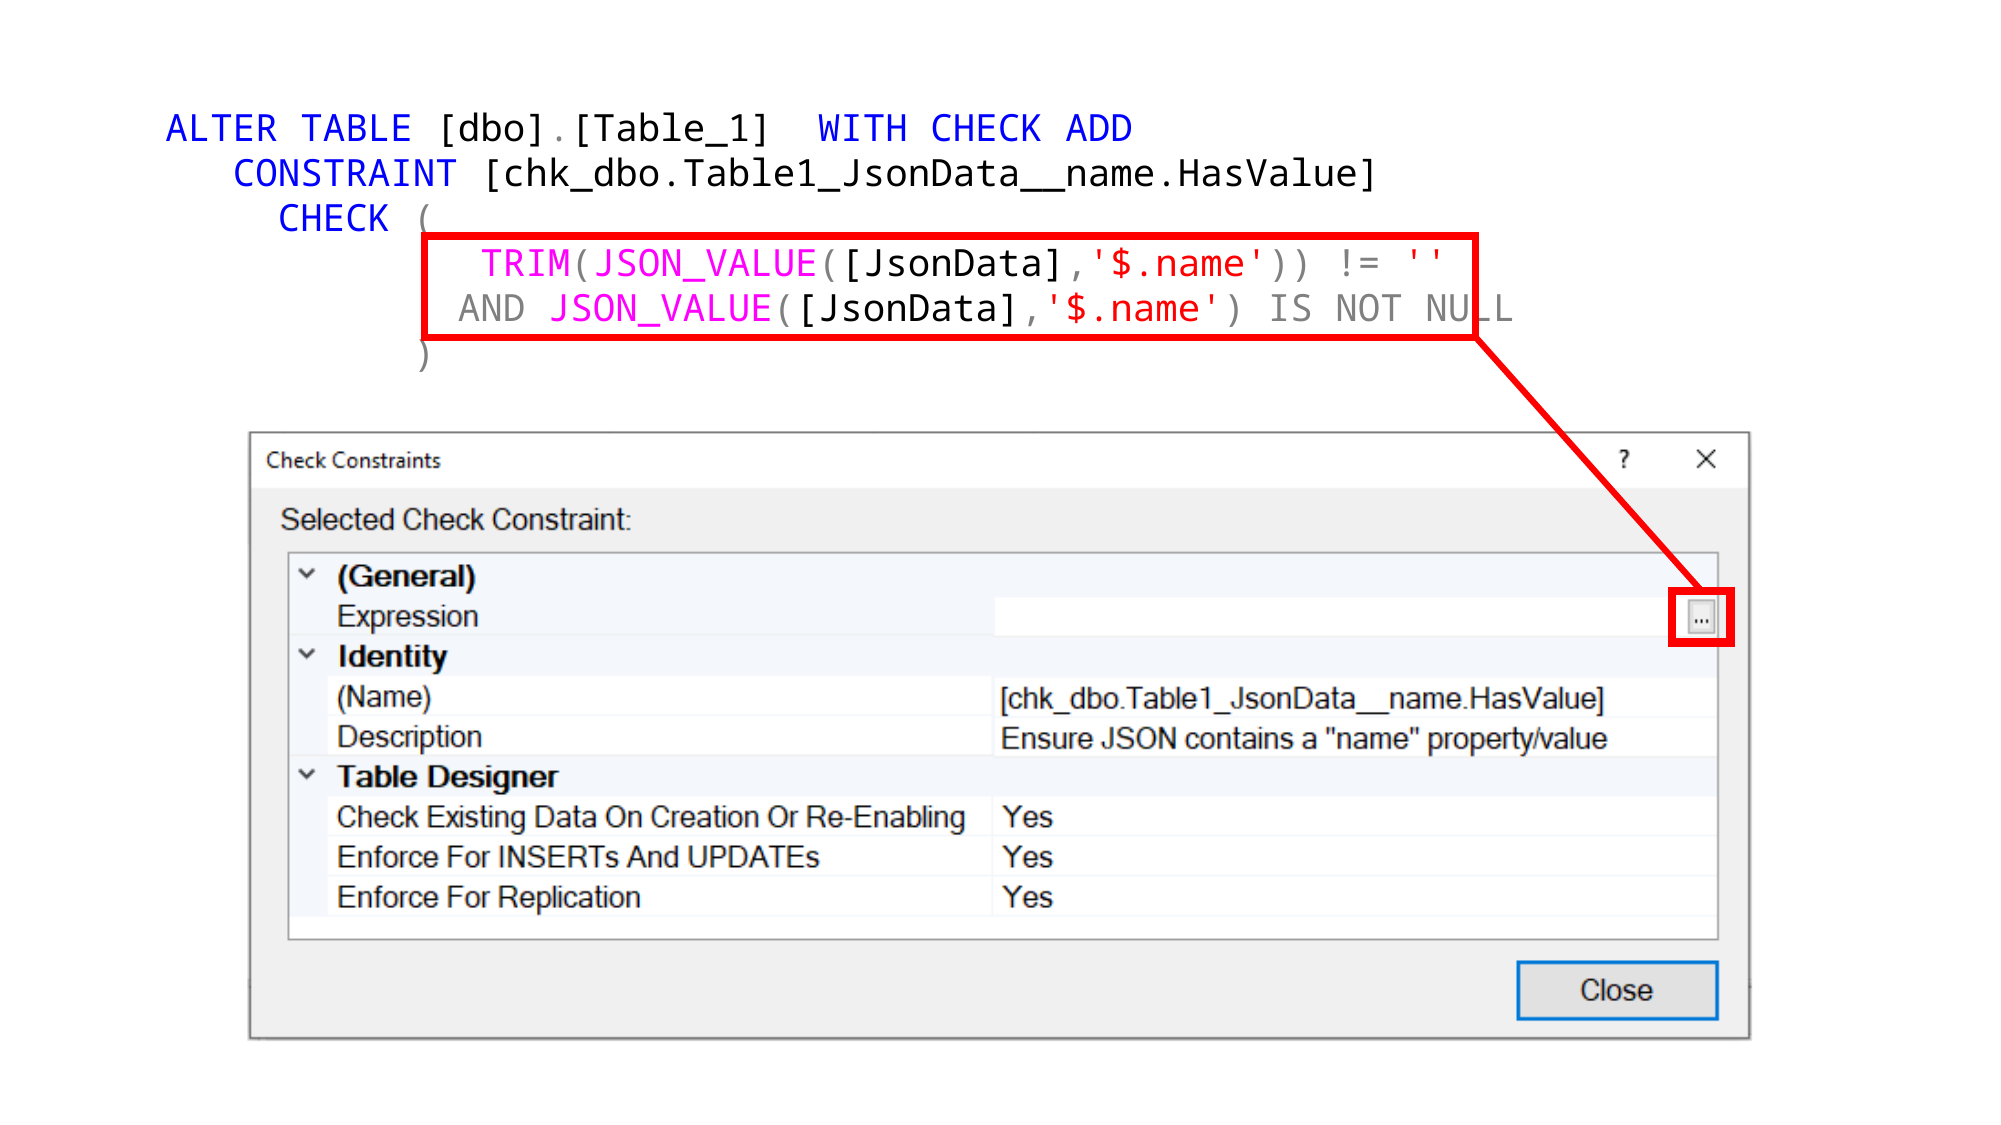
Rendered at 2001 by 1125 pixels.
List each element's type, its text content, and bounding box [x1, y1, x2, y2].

picture [246, 430, 1754, 1043]
text_box ALTER TABLE [dbo].[Table_1] WITH CHECK ADD CONSTRAINT [chk_dbo.Table1_JsonData__name.HasValue] CHECK ( TRIM(JSON_VALUE([JsonData],'$.name')) != '' AND JSON_VALUE([JsonData],'$.name') IS NOT NULL ) [150, 97, 1684, 382]
text_box [424, 235, 1477, 338]
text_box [1475, 337, 1702, 591]
